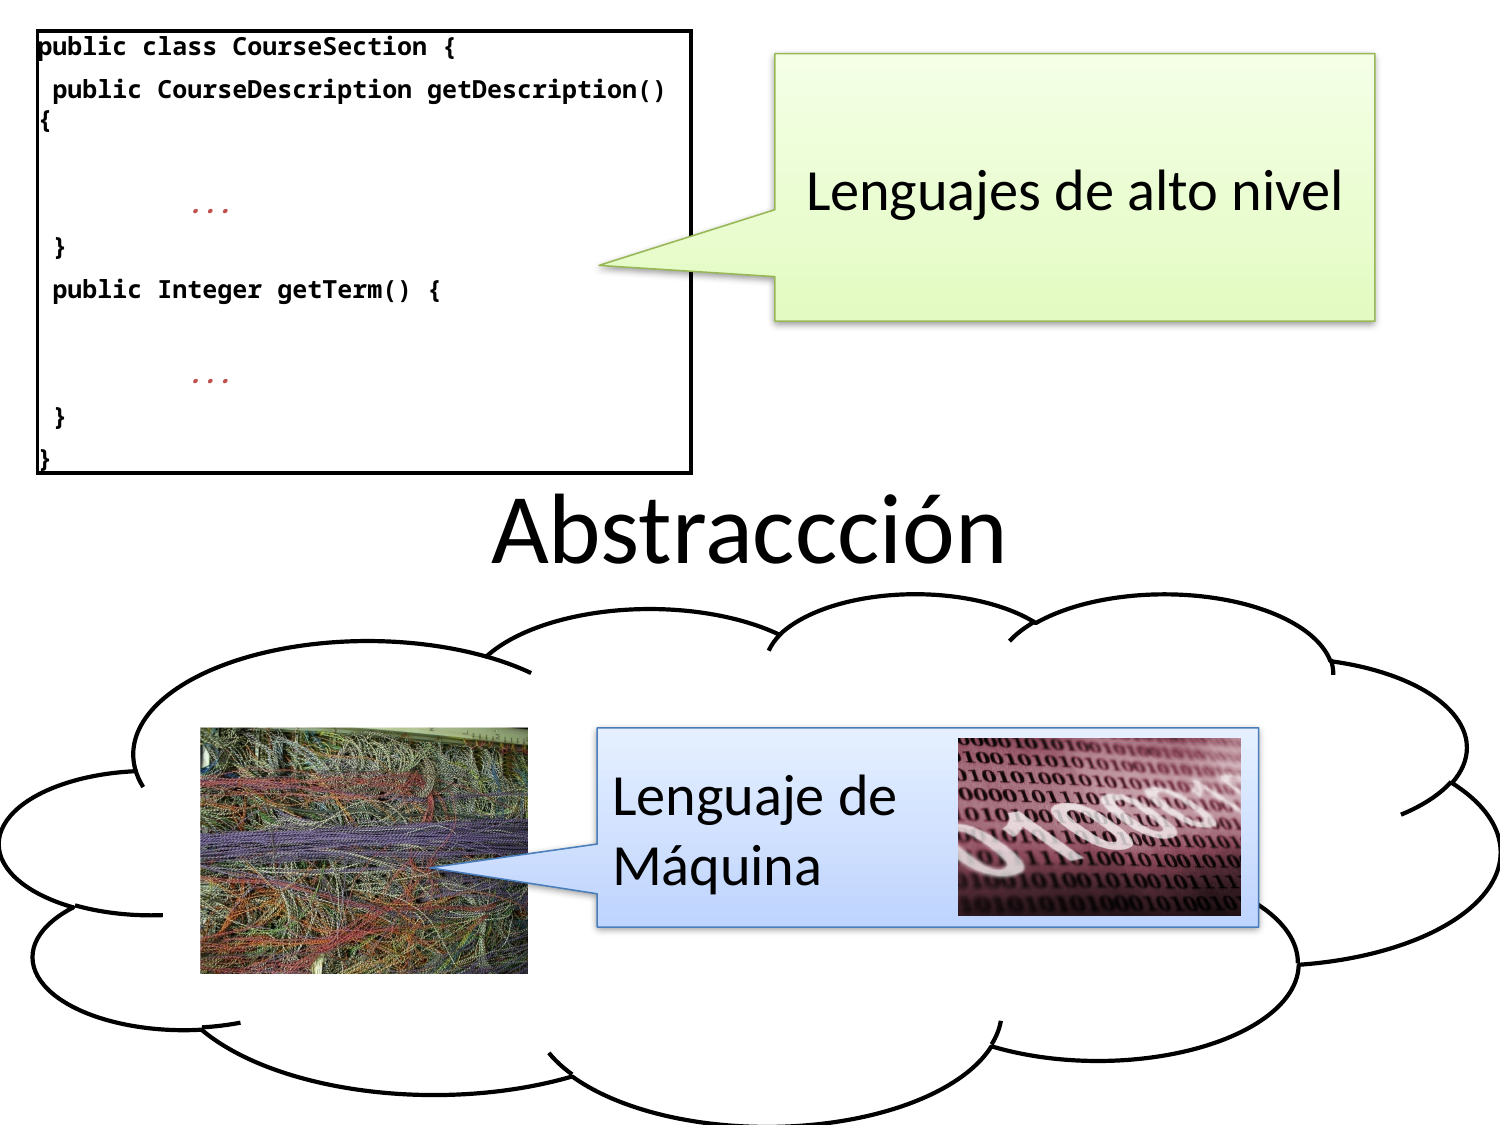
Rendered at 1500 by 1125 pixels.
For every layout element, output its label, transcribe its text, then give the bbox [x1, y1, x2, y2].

text_box Abstraccción [476, 456, 1024, 591]
text_box [0, 592, 1500, 1125]
text_box public class CourseSection { public CourseDescription getDescription() { ... } public Integer getTerm() { ... } } [37, 30, 691, 473]
text_box Lenguajes de alto nivel [598, 52, 1376, 322]
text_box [596, 727, 1259, 928]
picture [201, 686, 528, 1015]
